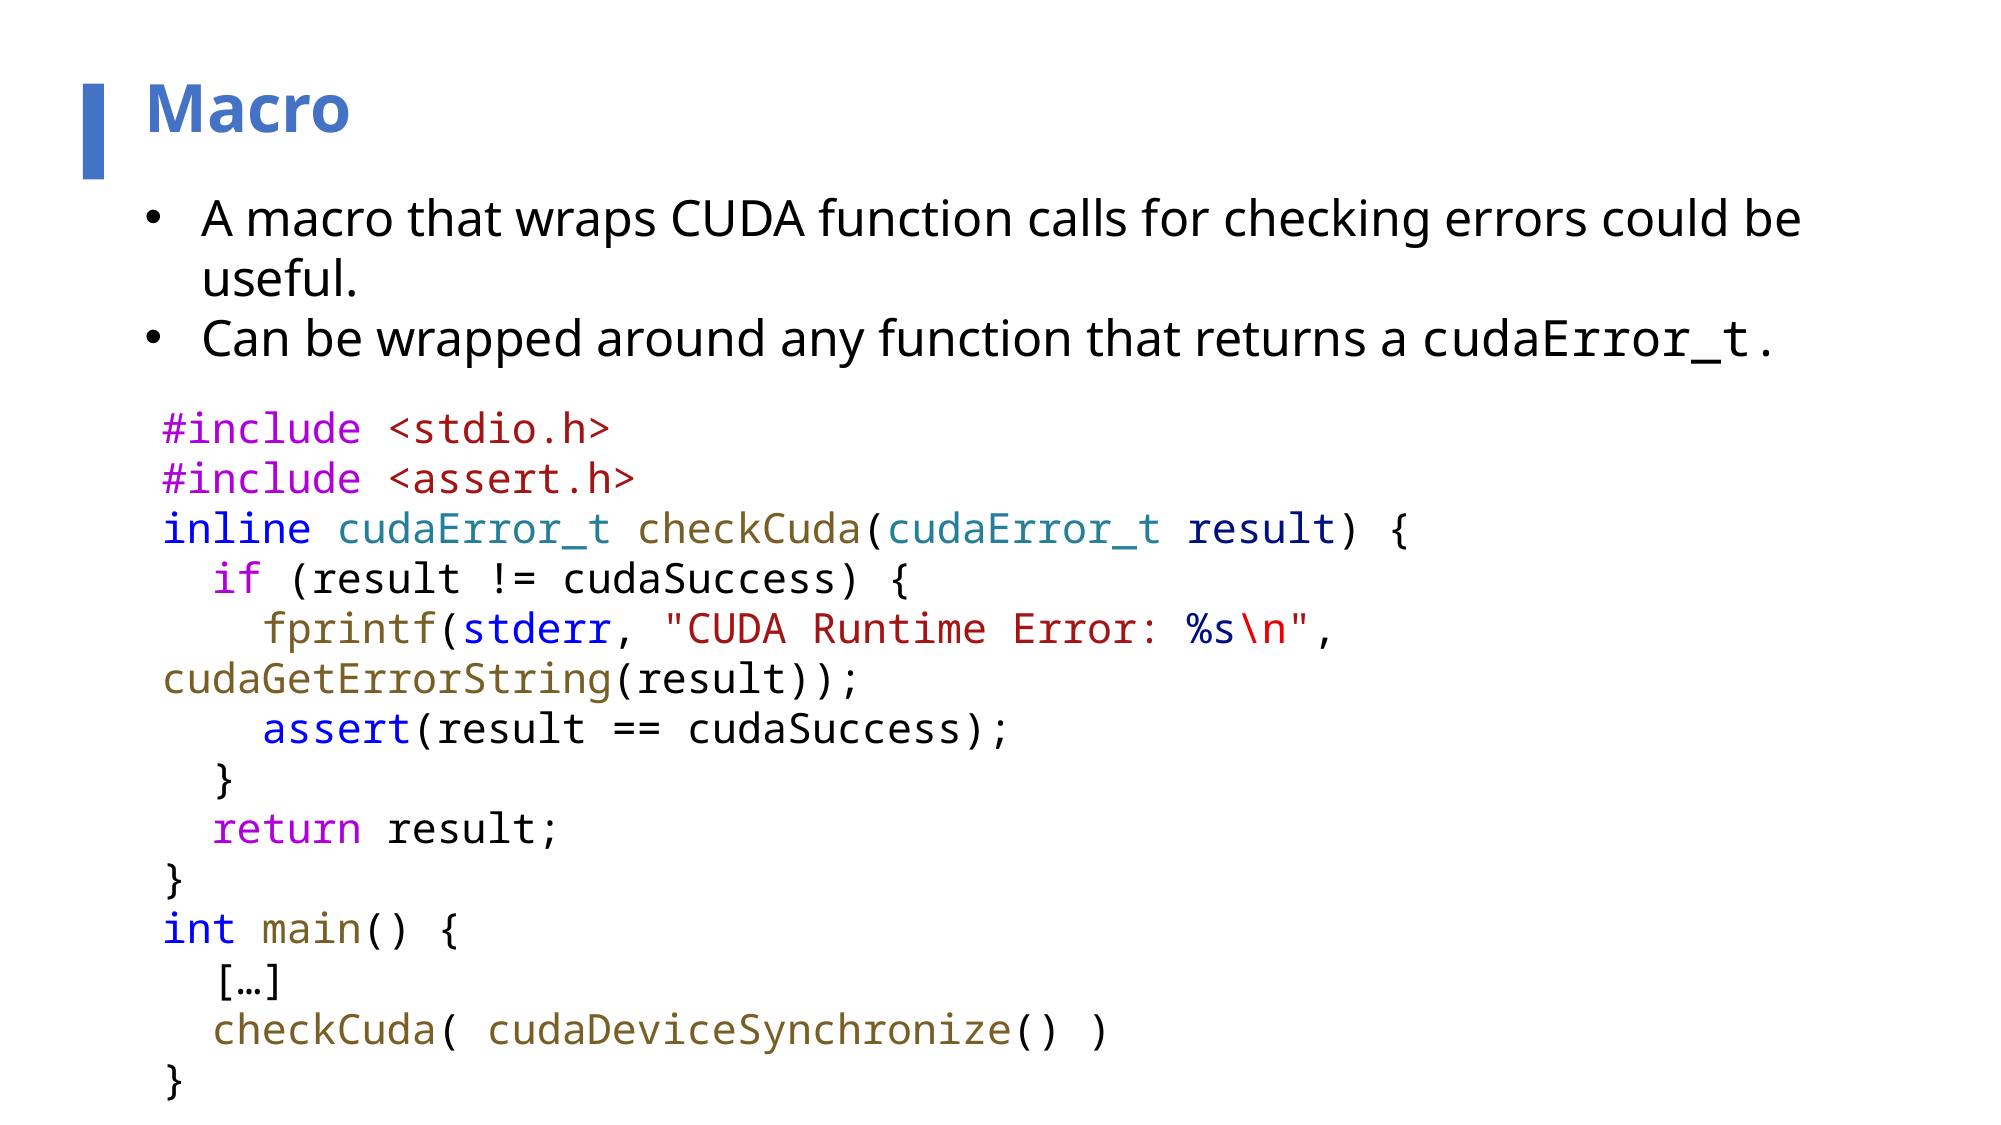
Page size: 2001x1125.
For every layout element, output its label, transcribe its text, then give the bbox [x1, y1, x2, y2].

text_box A macro that wraps CUDA function calls for checking errors could be useful. Can be wrapped around any function that returns a cudaError_t. [129, 179, 1870, 435]
text_box [82, 82, 105, 180]
text_box Macro [129, 58, 1453, 154]
text_box #include <stdio.h> #include <assert.h> inline cudaError_t checkCuda(cudaError_t result) { if (result != cudaSuccess) { fprintf(stderr, "CUDA Runtime Error: %s\n", cudaGetErrorString(result)); assert(result == cudaSuccess); } return result; } int main() { […] checkCuda( cudaDeviceSynchronize() ) } [147, 394, 1961, 1110]
